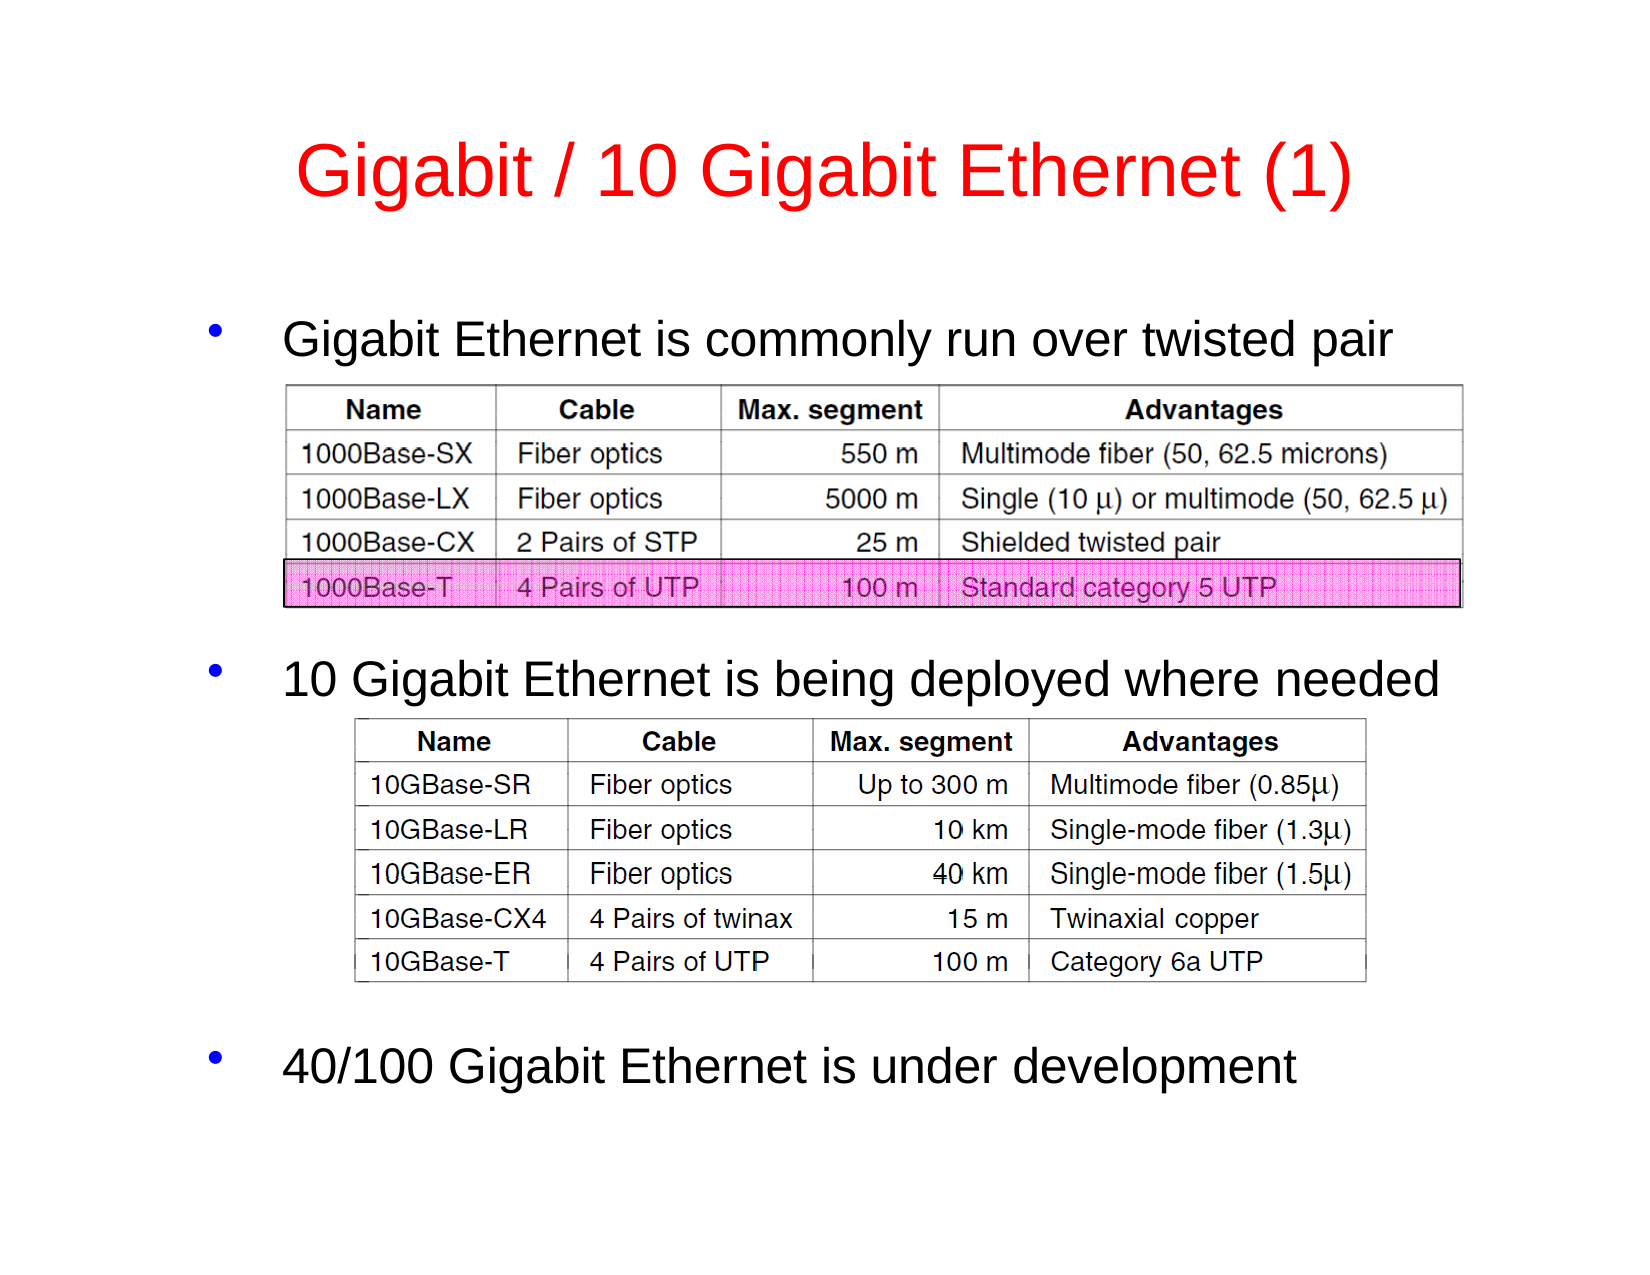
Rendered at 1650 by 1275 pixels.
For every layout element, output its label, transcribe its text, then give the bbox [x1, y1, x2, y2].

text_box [276, 376, 1474, 620]
title Gigabit / 10 Gigabit Ethernet (1) [293, 119, 1357, 304]
text_box Gigabit Ethernet is commonly run over twisted pair [205, 304, 1402, 367]
text_box 10 Gigabit Ethernet is being deployed where needed [205, 644, 1450, 707]
text_box 40/100 Gigabit Ethernet is under development [205, 1031, 1305, 1094]
picture [345, 717, 1376, 993]
